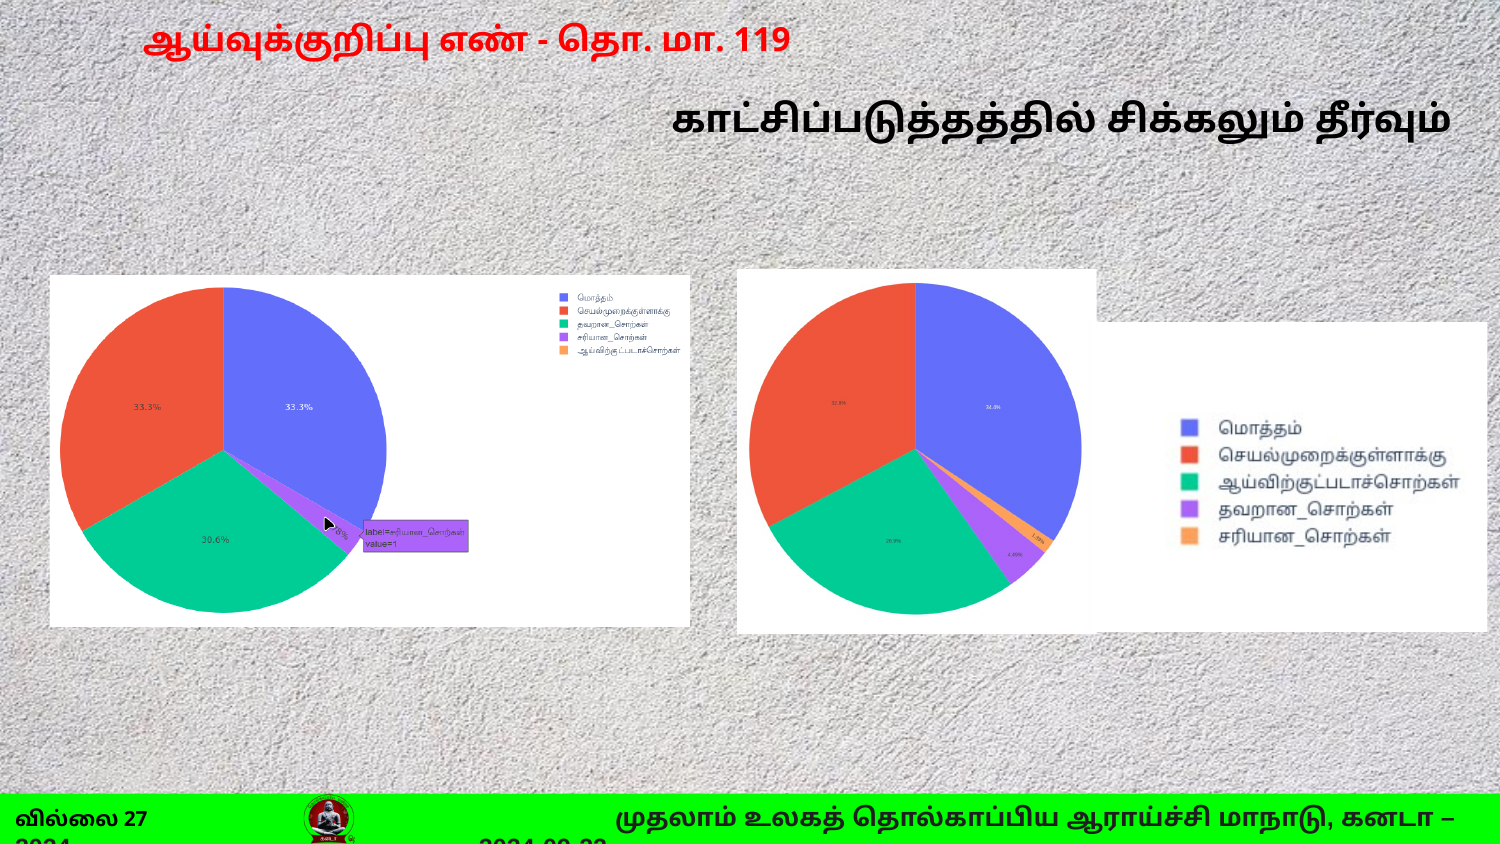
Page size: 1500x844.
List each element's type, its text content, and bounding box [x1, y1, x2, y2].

picture [0, 0, 1500, 844]
title காட்சிப்படுத்தத்தில் சிக்கலும் தீர்வும் [225, 75, 1467, 160]
